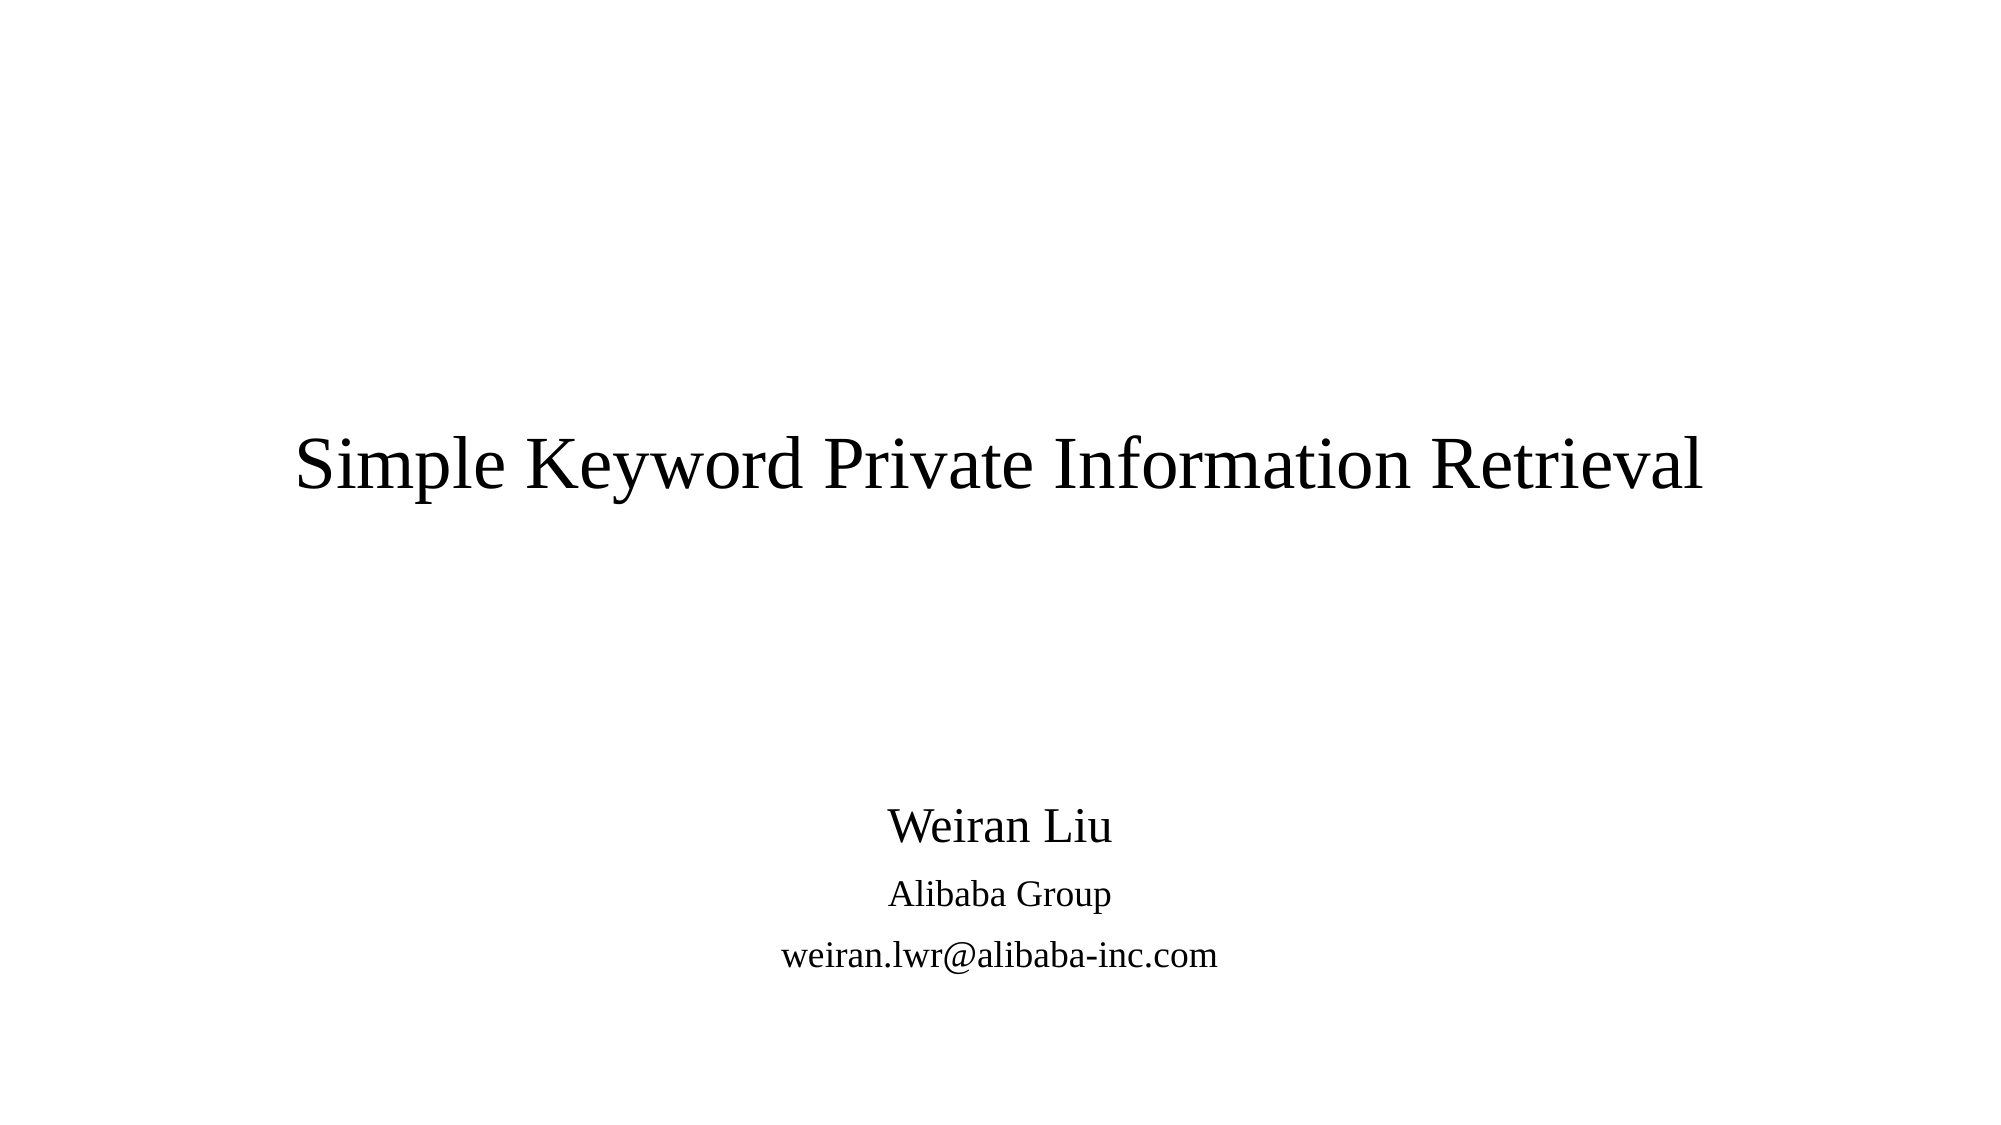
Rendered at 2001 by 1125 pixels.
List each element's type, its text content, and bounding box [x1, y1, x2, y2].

subtitle Weiran Liu Alibaba Group weiran.lwr@alibaba-inc.com [0, 791, 2000, 1125]
title Simple Keyword Private Information Retrieval [144, 307, 1855, 622]
